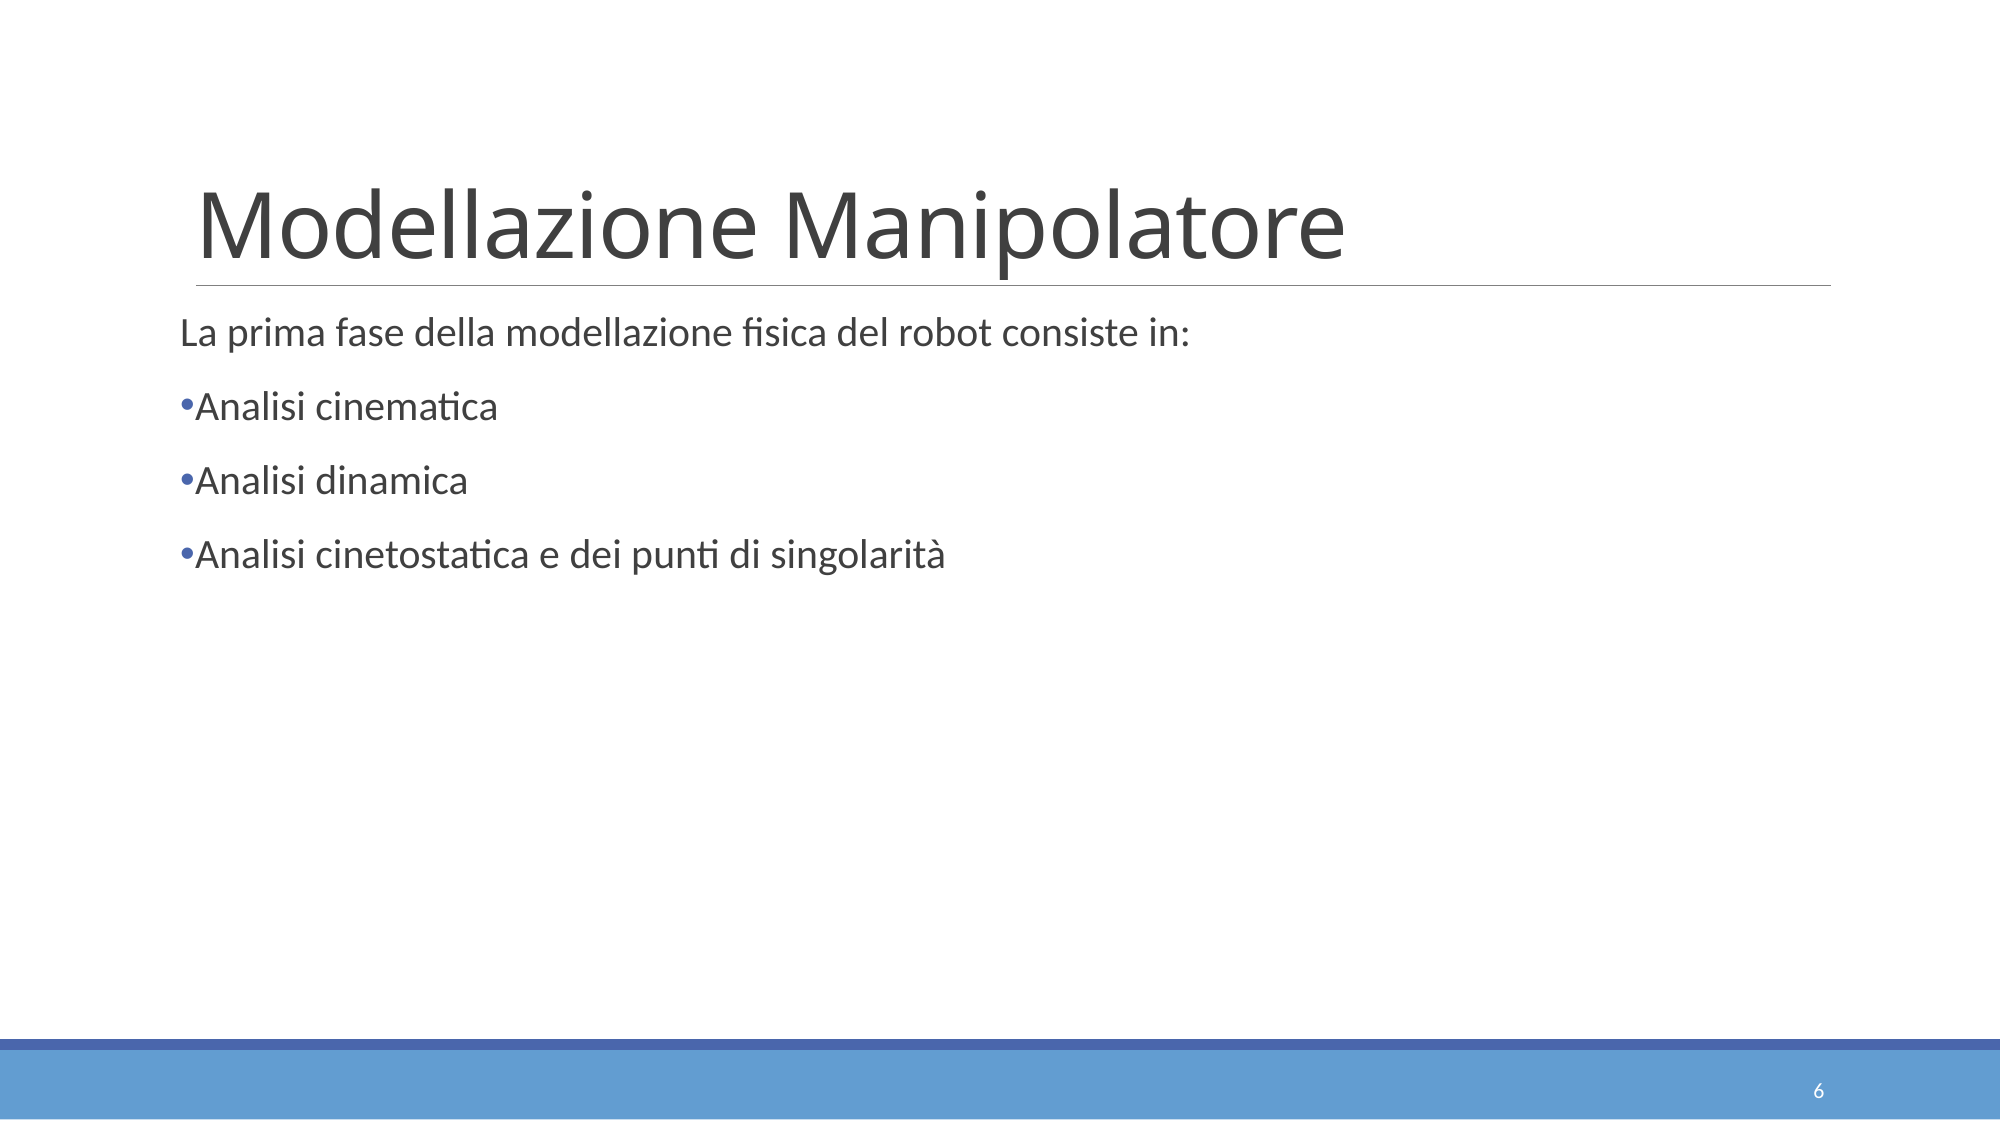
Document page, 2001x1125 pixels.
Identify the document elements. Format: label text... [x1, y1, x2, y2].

list La prima fase della modellazione fisica del robot consiste in: Analisi cinematica Analisi dinamica Analisi cinetostatica e dei punti di singolarità [180, 302, 1830, 963]
title Modellazione Manipolatore [180, 47, 1830, 285]
slide_number 6 [1624, 1059, 1840, 1120]
